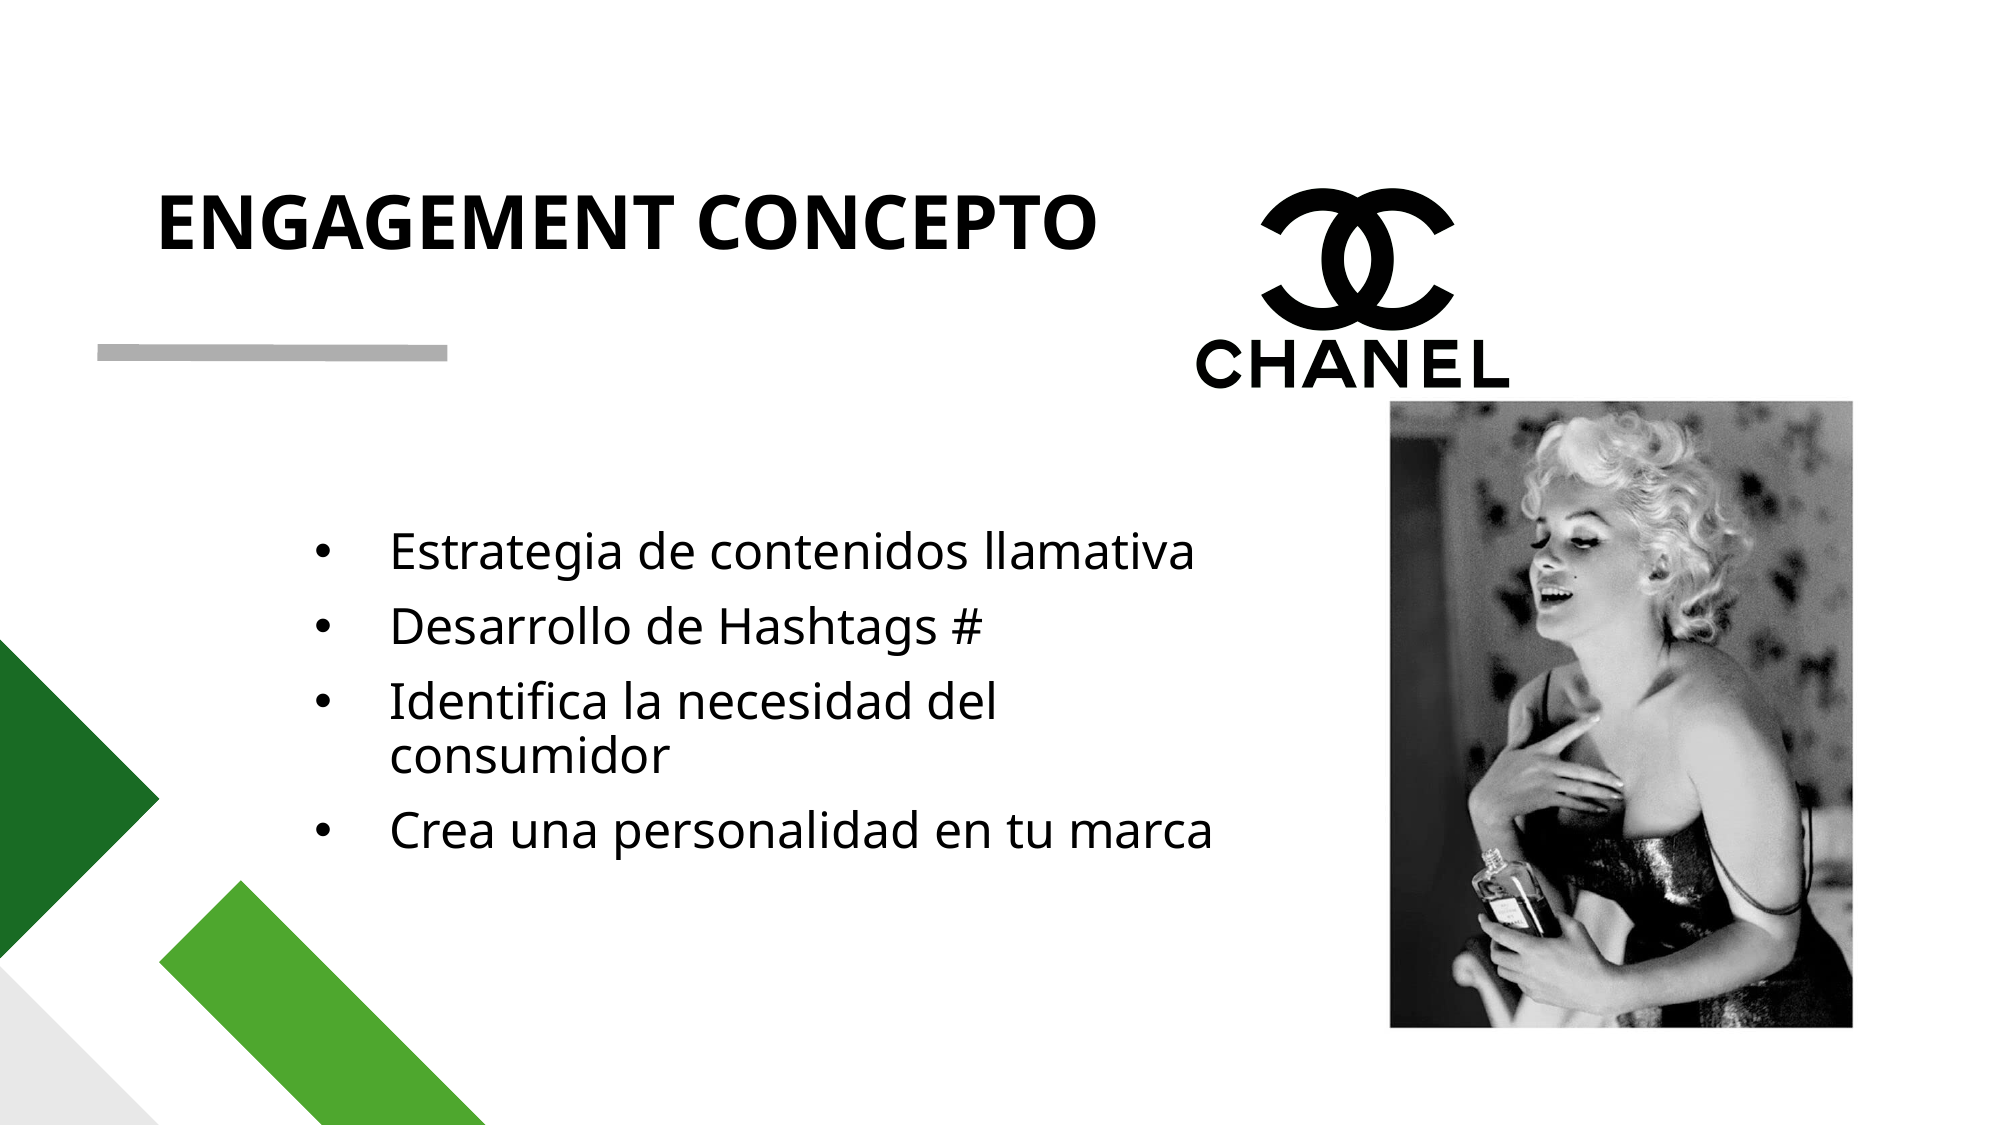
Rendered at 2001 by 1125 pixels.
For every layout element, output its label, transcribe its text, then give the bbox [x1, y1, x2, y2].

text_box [0, 639, 486, 1125]
text_box ENGAGEMENT CONCEPTO [0, 166, 1291, 248]
picture [1172, 187, 1890, 1073]
text_box Estrategia de contenidos llamativa Desarrollo de Hashtags # Identifica la necesidad del consumidor Crea una personalidad en tu marca [299, 519, 1291, 959]
